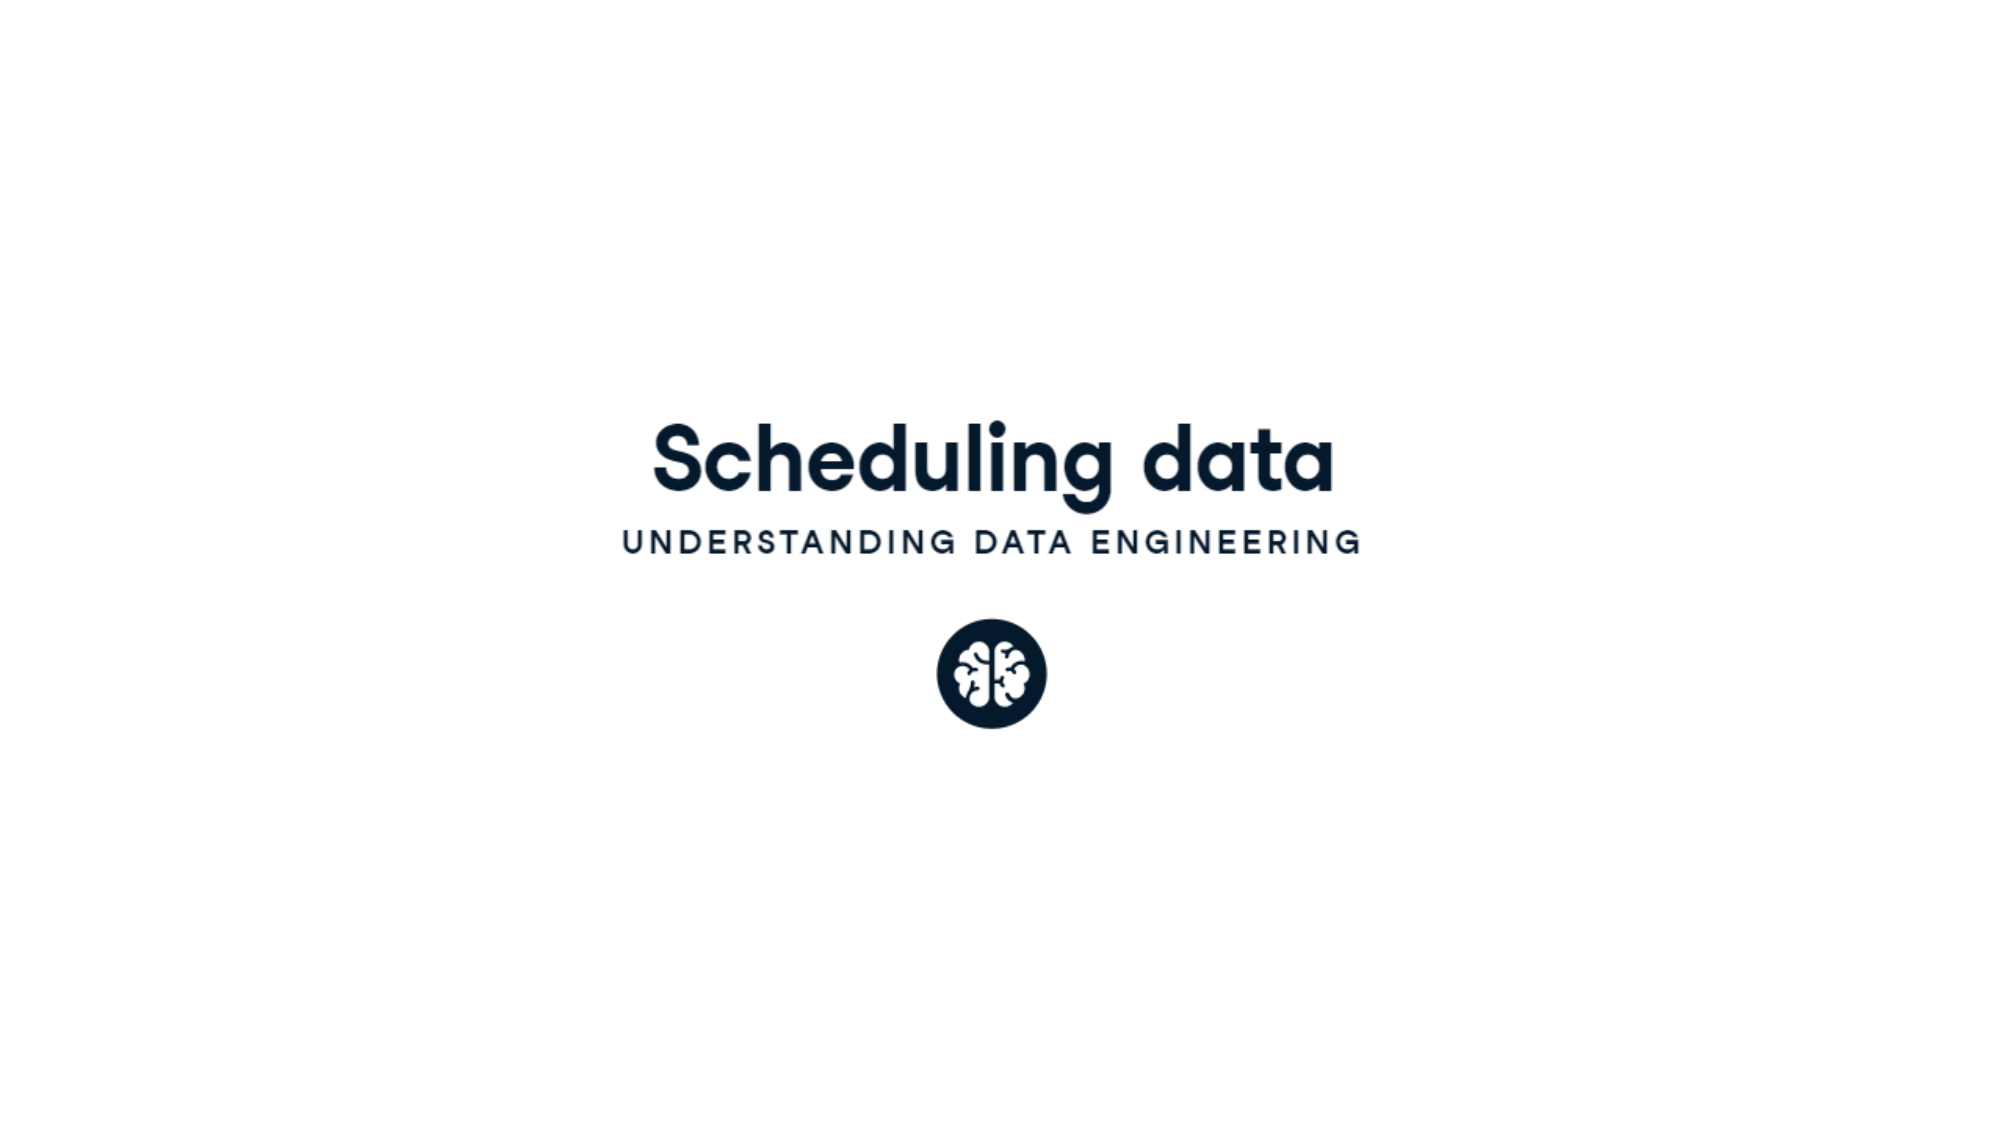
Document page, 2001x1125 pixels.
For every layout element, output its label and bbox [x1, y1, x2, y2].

picture [592, 377, 1408, 748]
